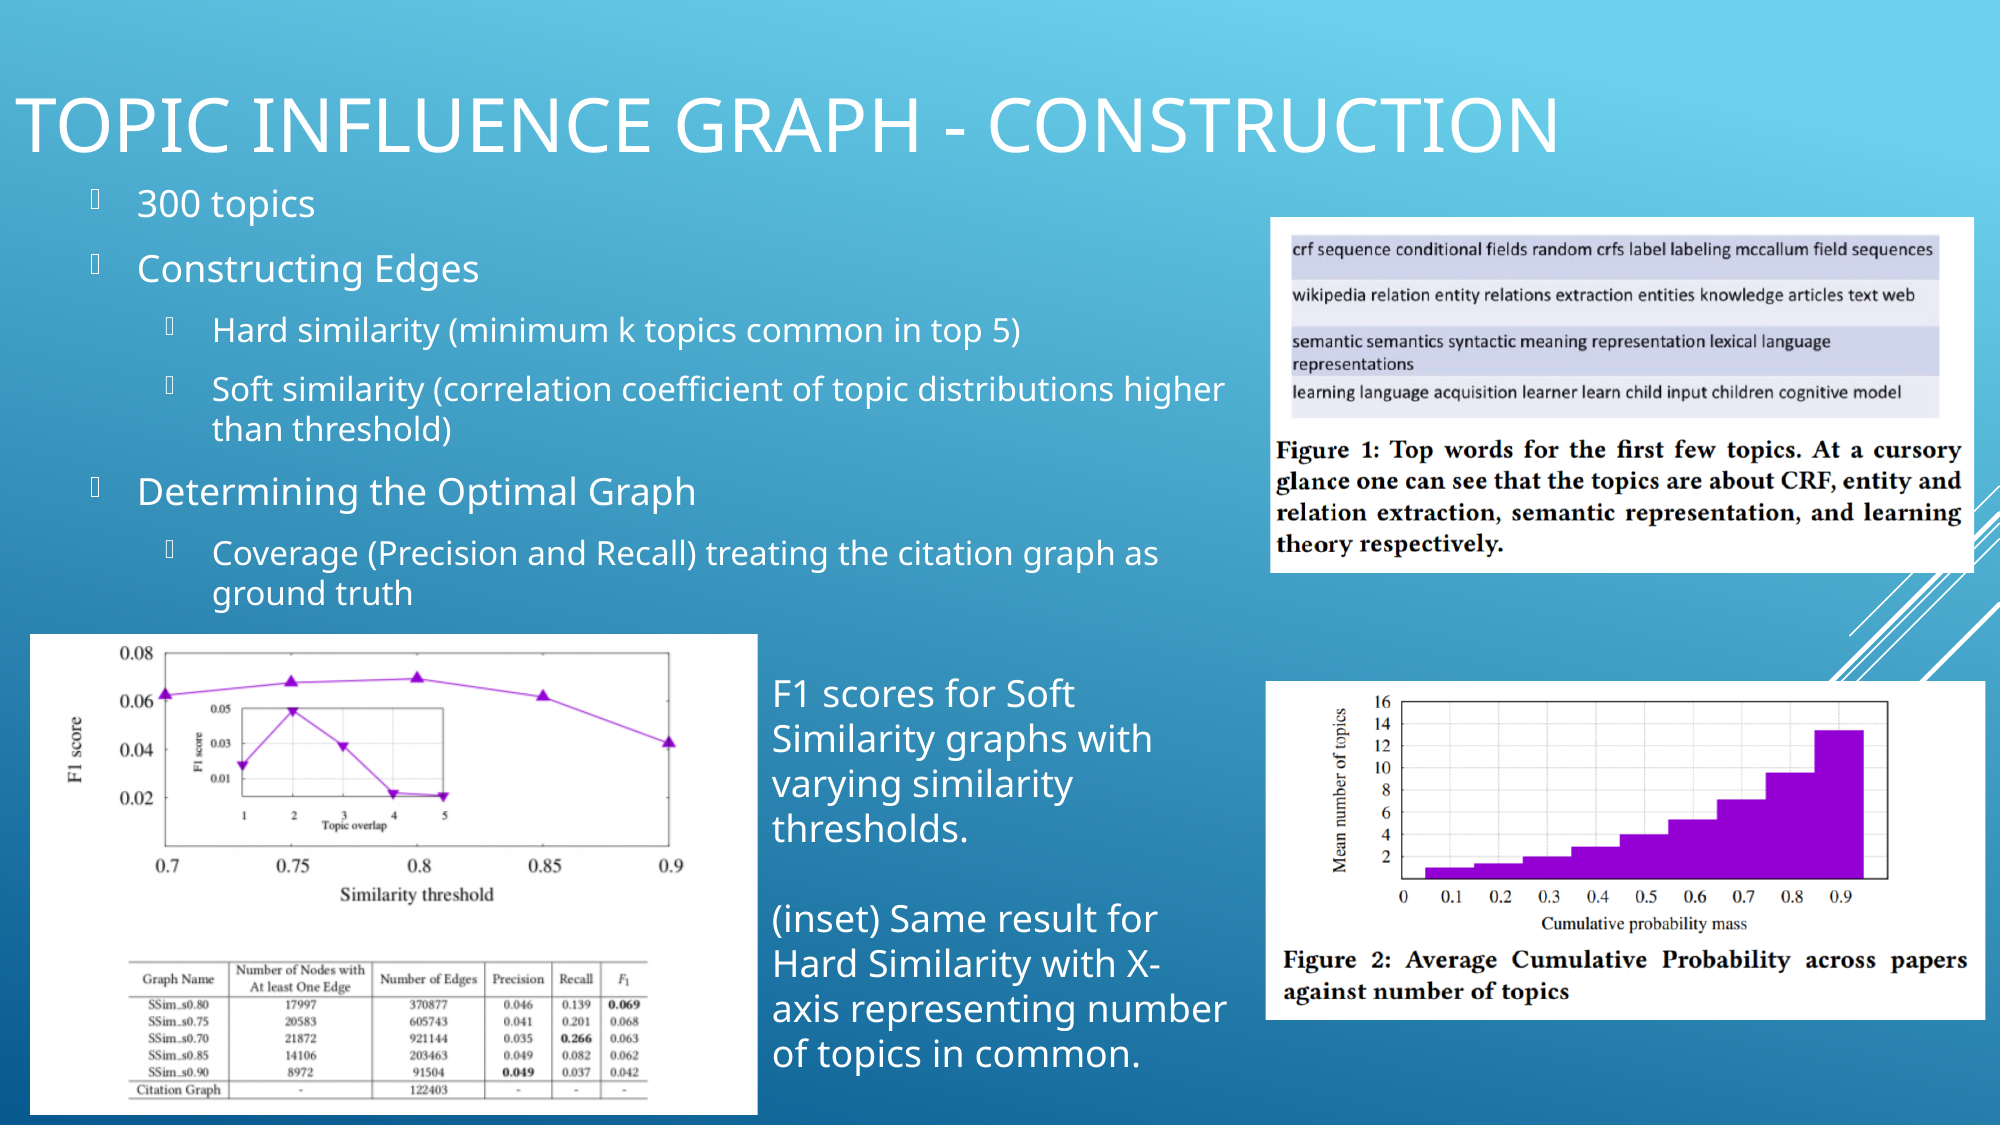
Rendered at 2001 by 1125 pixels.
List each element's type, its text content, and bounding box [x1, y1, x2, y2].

picture [1269, 217, 1975, 574]
text_box F1 scores for Soft Similarity graphs with varying similarity thresholds. (inset) Same result for Hard Similarity with X-axis representing number of topics in common. [757, 662, 1243, 1125]
picture [1265, 681, 1986, 1021]
picture [29, 634, 758, 1115]
list 300 topics Constructing Edges Hard similarity (minimum k topics common in top 5) Soft similarity (correlation coefficient of topic distributions higher than threshold) Determining the Optimal Graph Coverage (Precision and Recall) treating the citation graph as ground truth [0, 172, 1287, 1059]
title Topic Influence graph - Construction [0, 7, 2000, 239]
